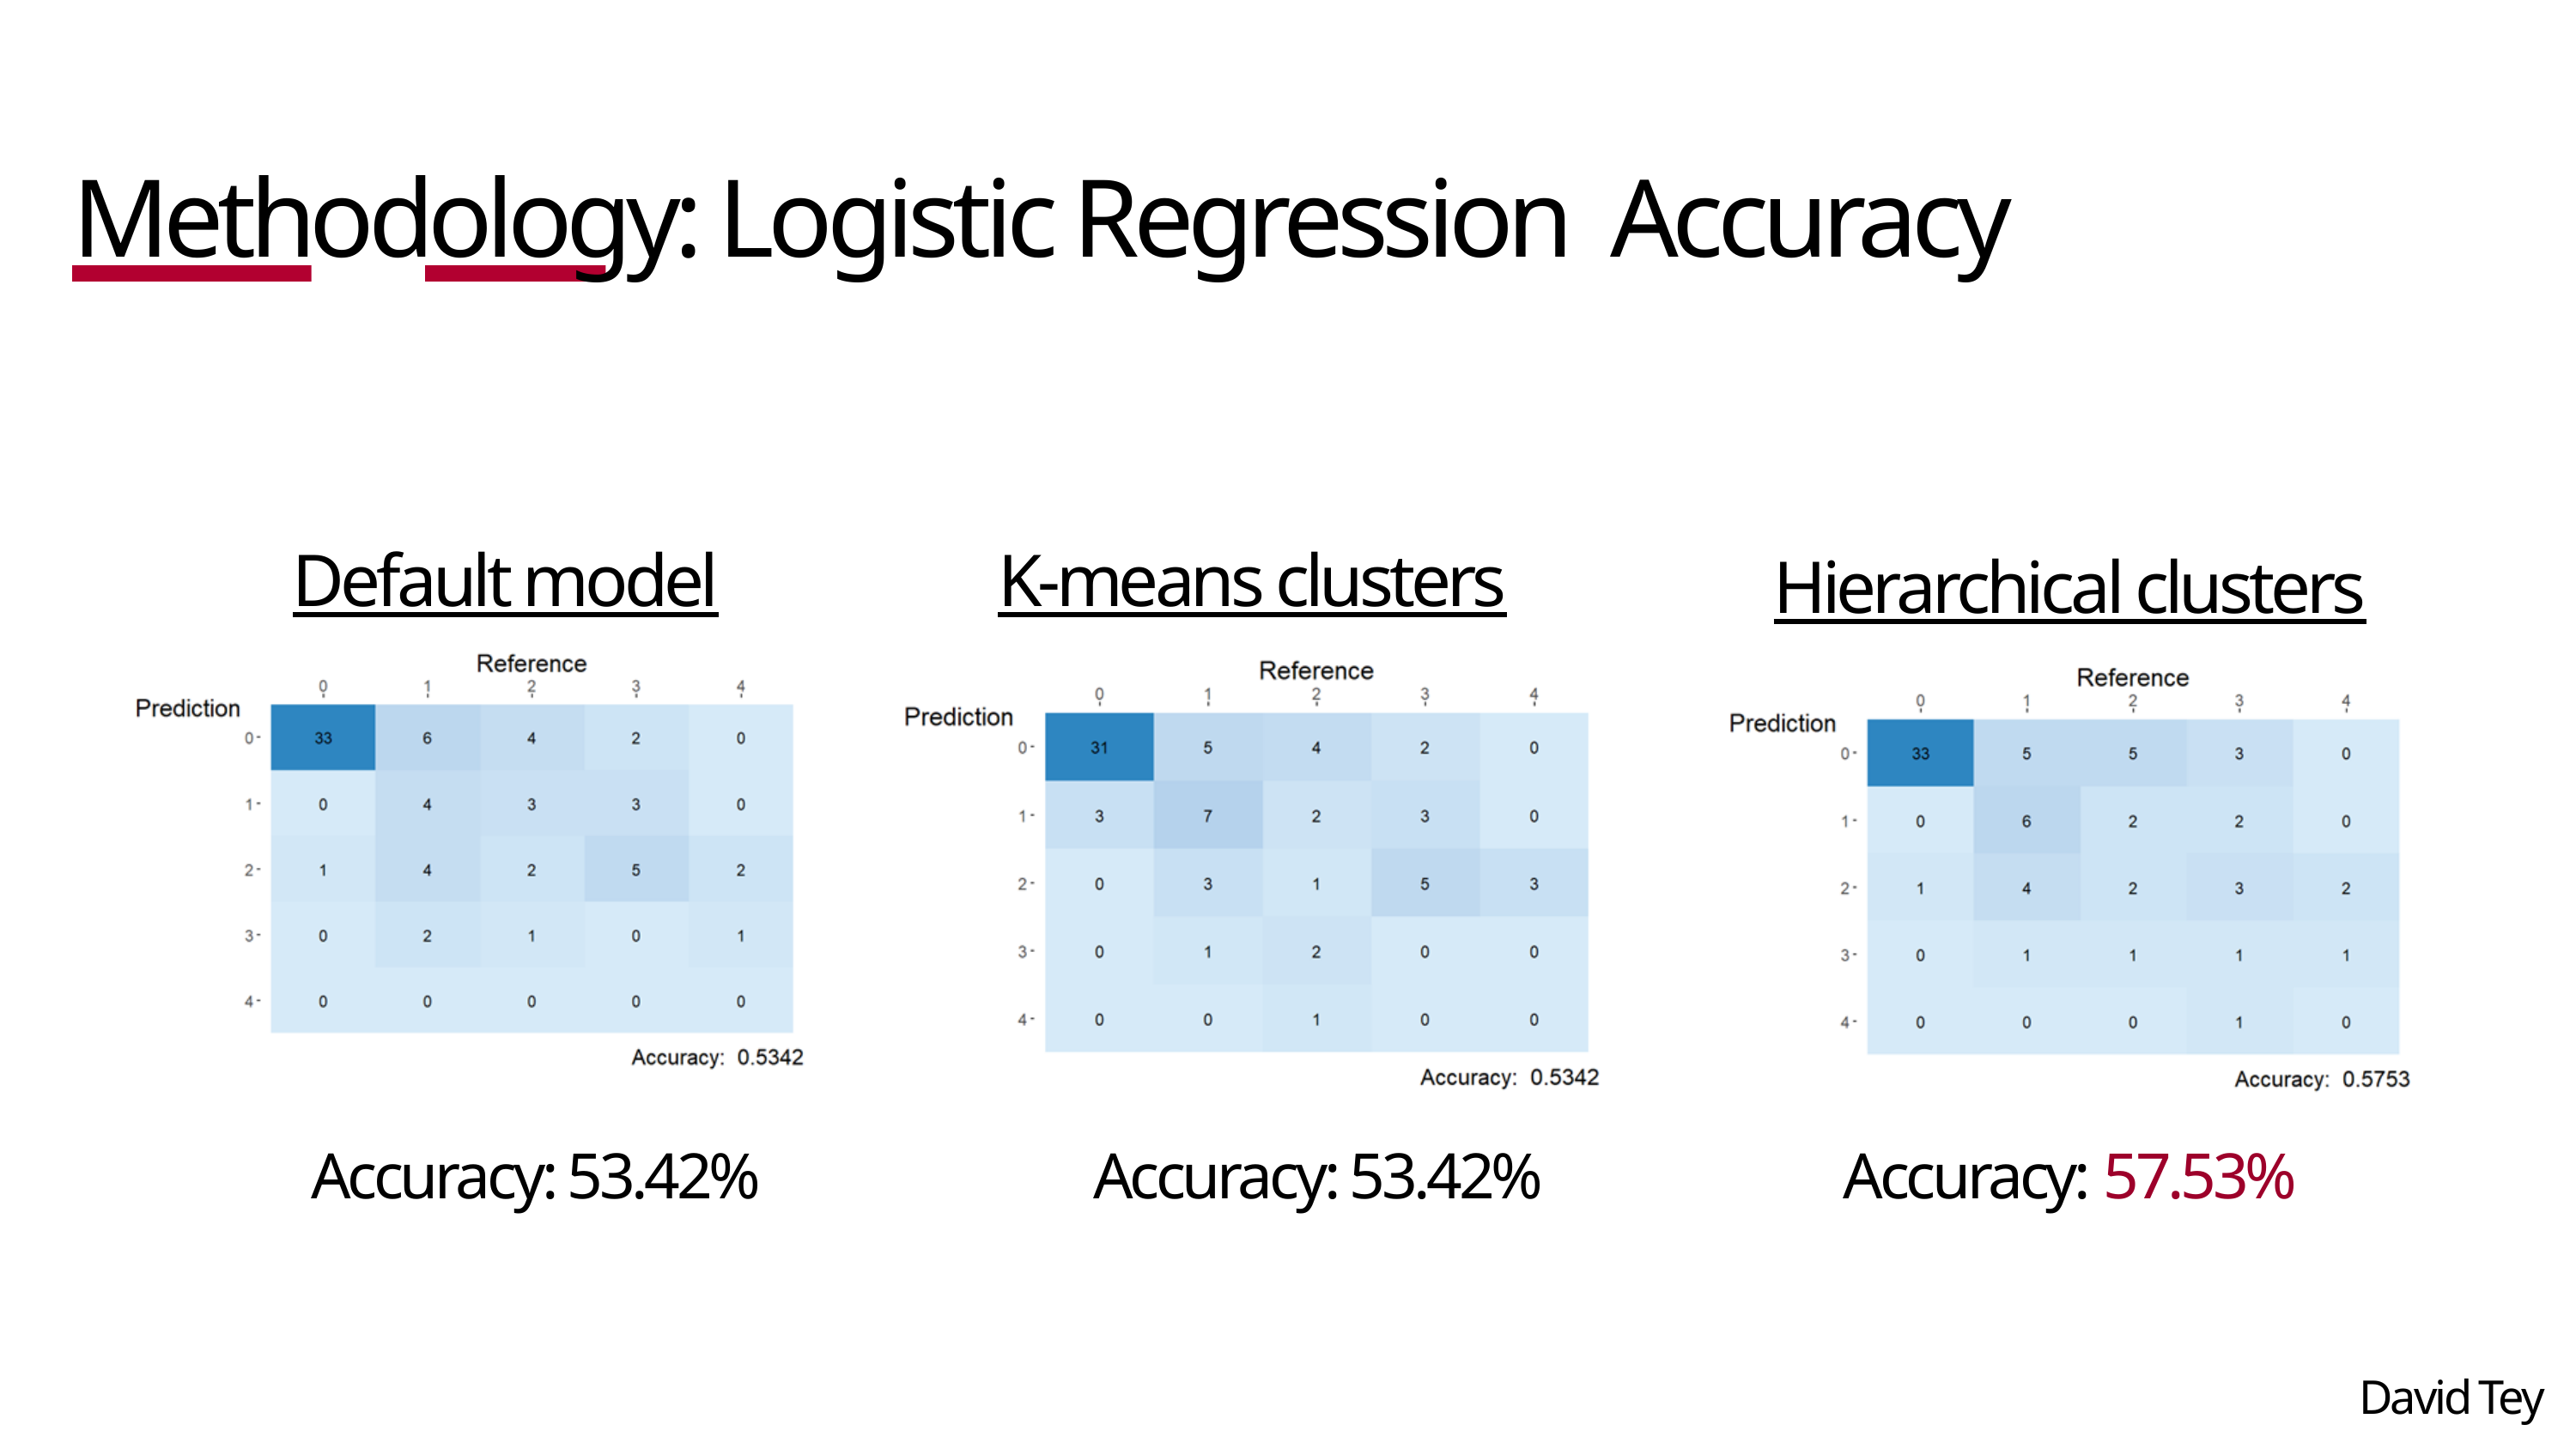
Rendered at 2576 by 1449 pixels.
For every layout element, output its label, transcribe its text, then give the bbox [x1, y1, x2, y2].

text_box Accuracy: 53.42% [144, 1123, 927, 1211]
text_box Accuracy: 57.53% [1679, 1123, 2462, 1211]
text_box K-means clusters [861, 520, 1644, 721]
text_box Methodology: Logistic Regression Accuracy [72, 128, 2201, 279]
picture [128, 639, 812, 1076]
text_box Accuracy: 53.42% [927, 1123, 1679, 1211]
text_box Hierarchical clusters [1679, 527, 2462, 729]
picture [896, 652, 1609, 1097]
text_box Default model [114, 520, 861, 621]
text_box David Tey [2352, 1358, 2552, 1424]
picture [1721, 652, 2420, 1099]
